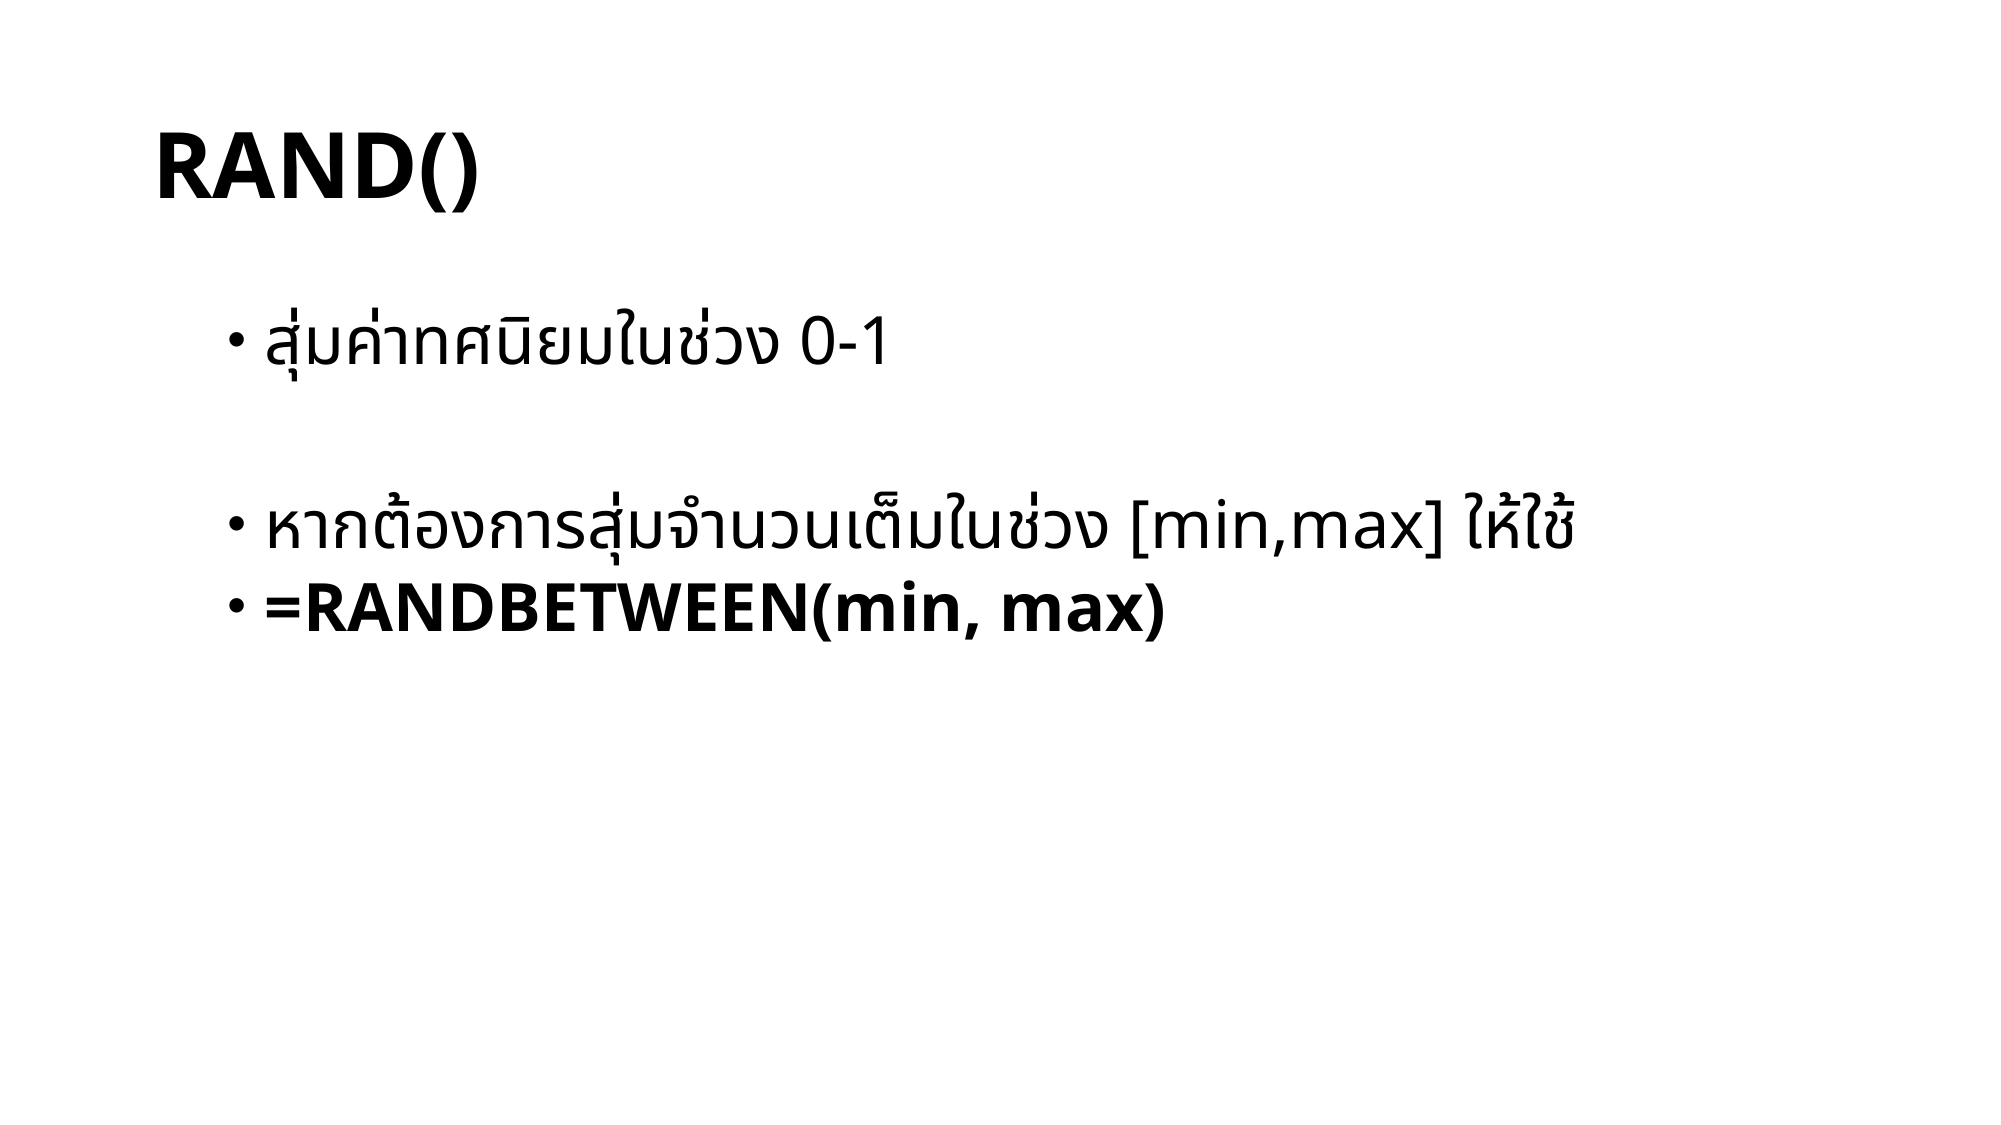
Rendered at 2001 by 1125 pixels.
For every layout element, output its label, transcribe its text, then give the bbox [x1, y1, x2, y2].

list สุ่มค่าทศนิยมในช่วง 0-1 หากต้องการสุ่มจำนวนเต็มในช่วง [min,max] ให้ใช้ =RANDBETWEEN(min, max) [137, 299, 1863, 1014]
title RAND() [137, 59, 1863, 278]
